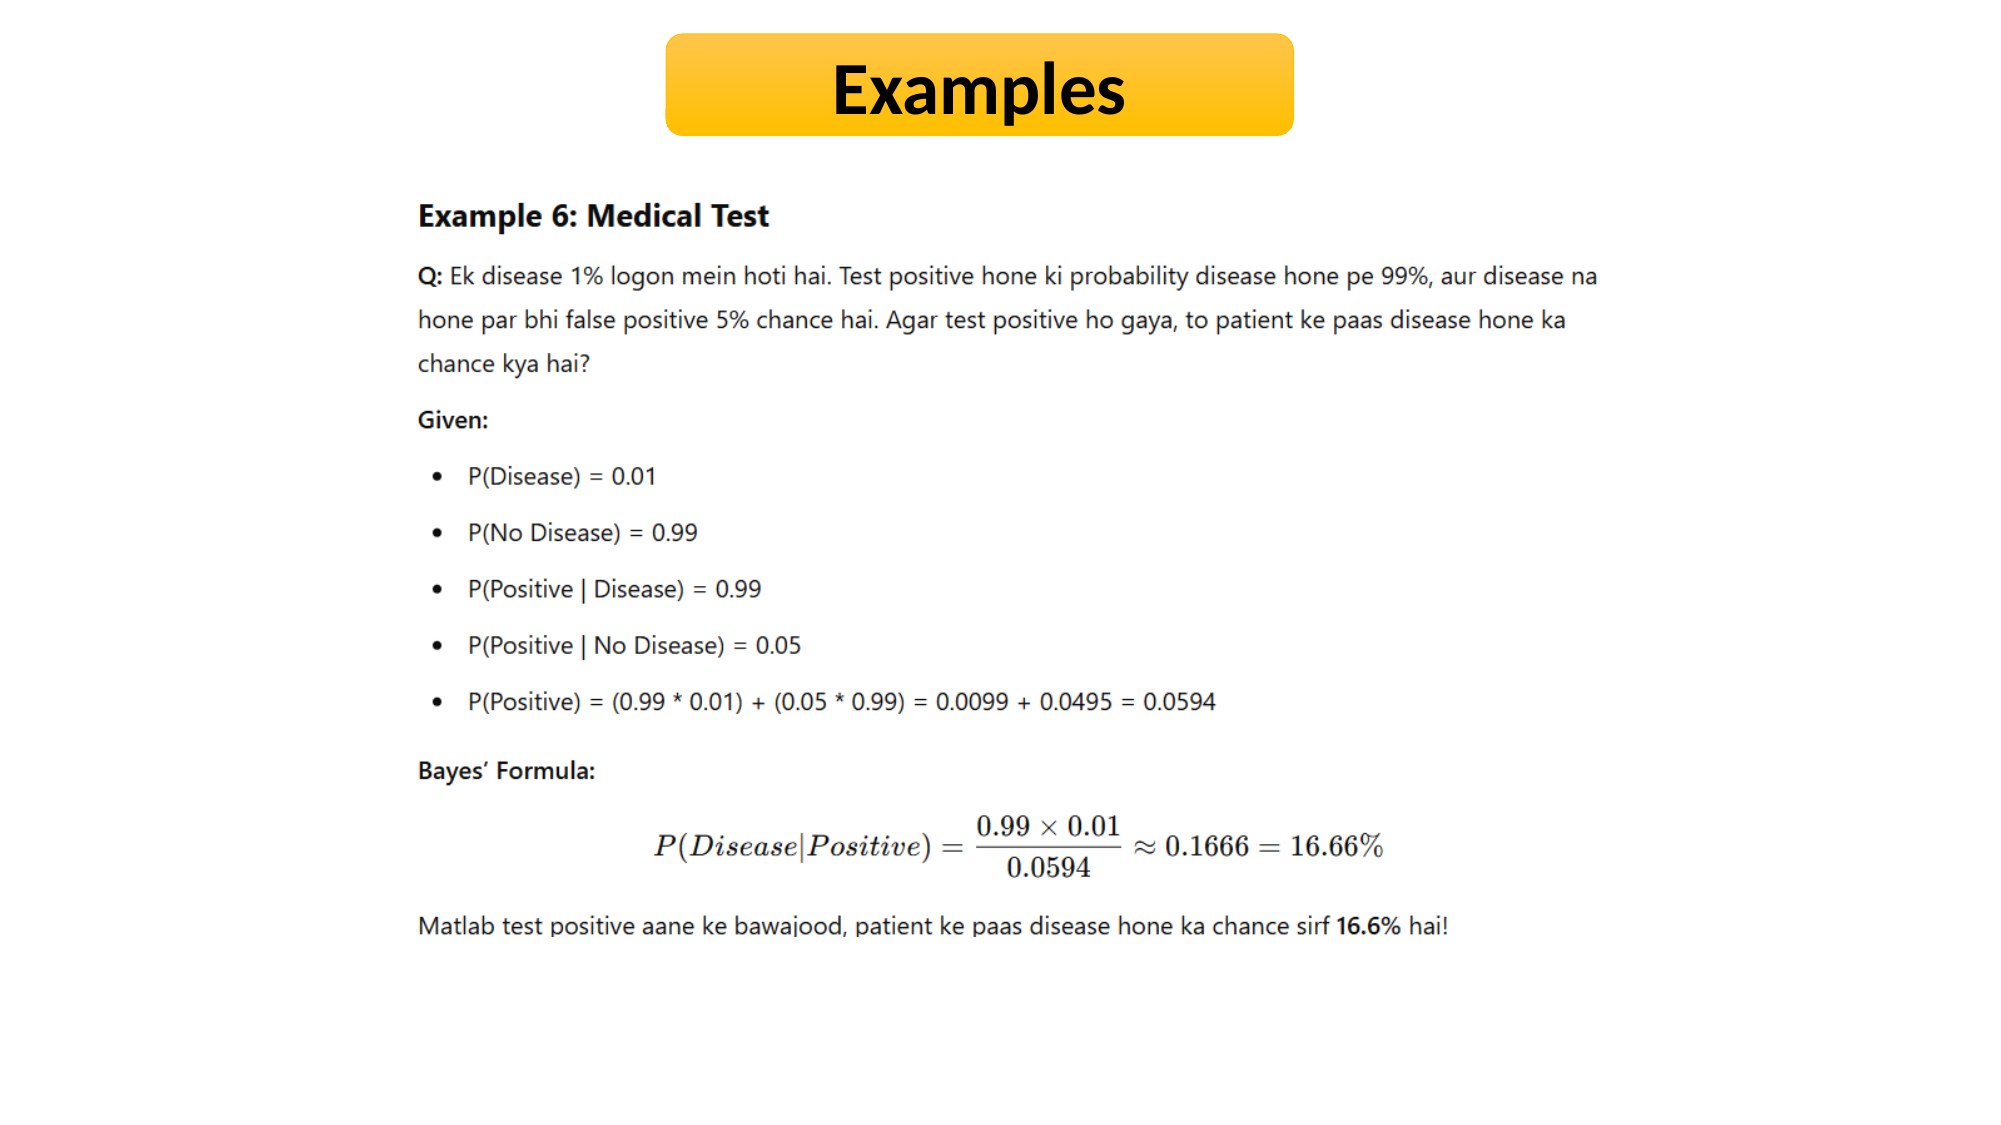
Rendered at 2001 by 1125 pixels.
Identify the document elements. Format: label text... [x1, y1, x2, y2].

text_box Examples [665, 33, 1295, 137]
picture [394, 188, 1606, 937]
